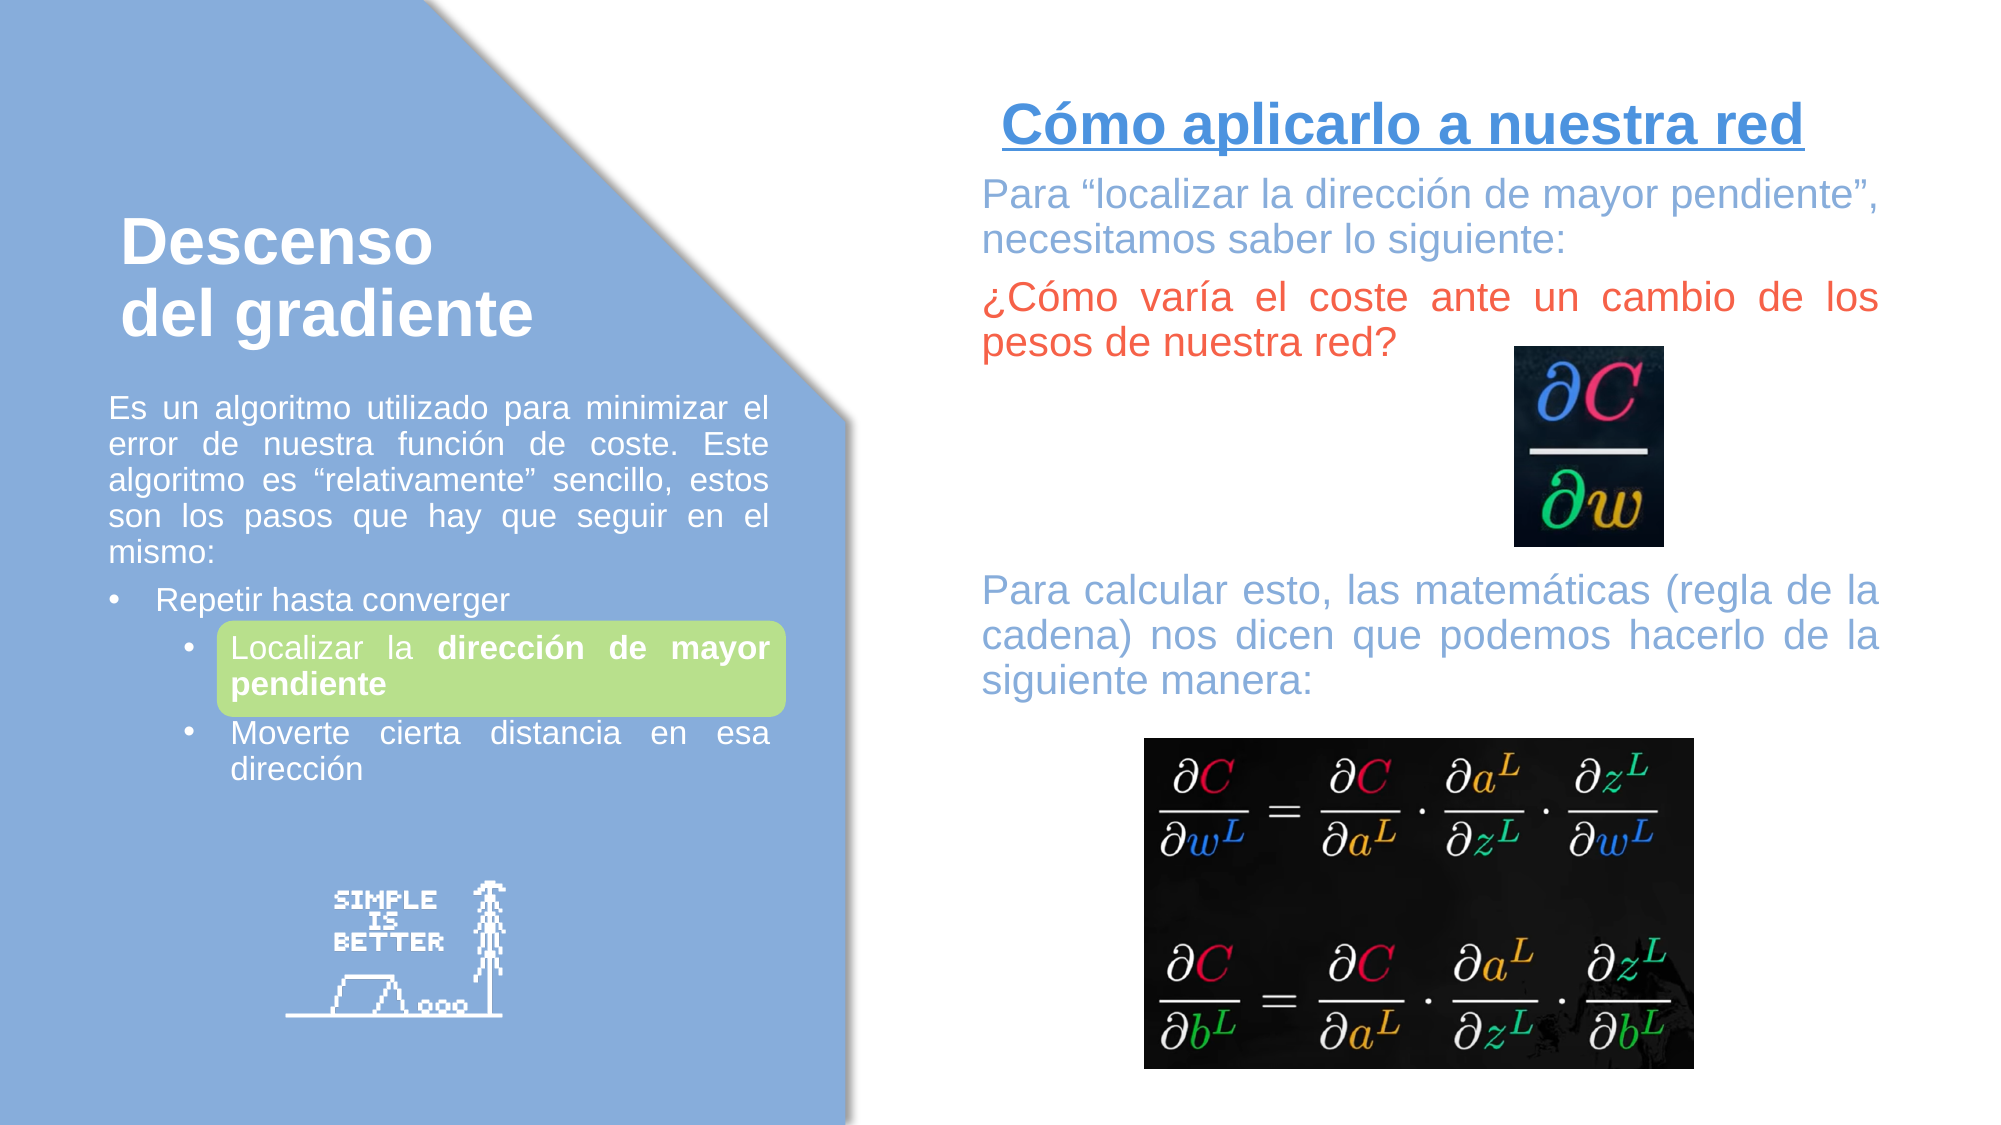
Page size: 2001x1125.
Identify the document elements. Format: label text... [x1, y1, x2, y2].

text_box Cómo aplicarlo a nuestra red [898, 79, 1910, 164]
picture [1144, 738, 1694, 1069]
text_box Es un algoritmo utilizado para minimizar el error de nuestra función de coste. Este algoritmo es “relativamente” sencillo, estos son los pasos que hay que seguir en el mismo: Repetir hasta converger Localizar la dirección de mayor pendiente Moverte cierta distancia en esa dirección [93, 383, 786, 831]
text_box Para calcular esto, las matemáticas (regla de la cadena) nos dicen que podemos hacerlo de la siguiente manera: [966, 561, 1895, 719]
text_box Para “localizar la dirección de mayor pendiente”, necesitamos saber lo siguiente: ¿Cómo varía el coste ante un cambio de los pesos de nuestra red? [966, 165, 1895, 388]
text_box Descenso del gradiente [105, 161, 563, 359]
text_box [0, 0, 847, 1125]
picture [1514, 346, 1664, 547]
picture [281, 875, 506, 1021]
